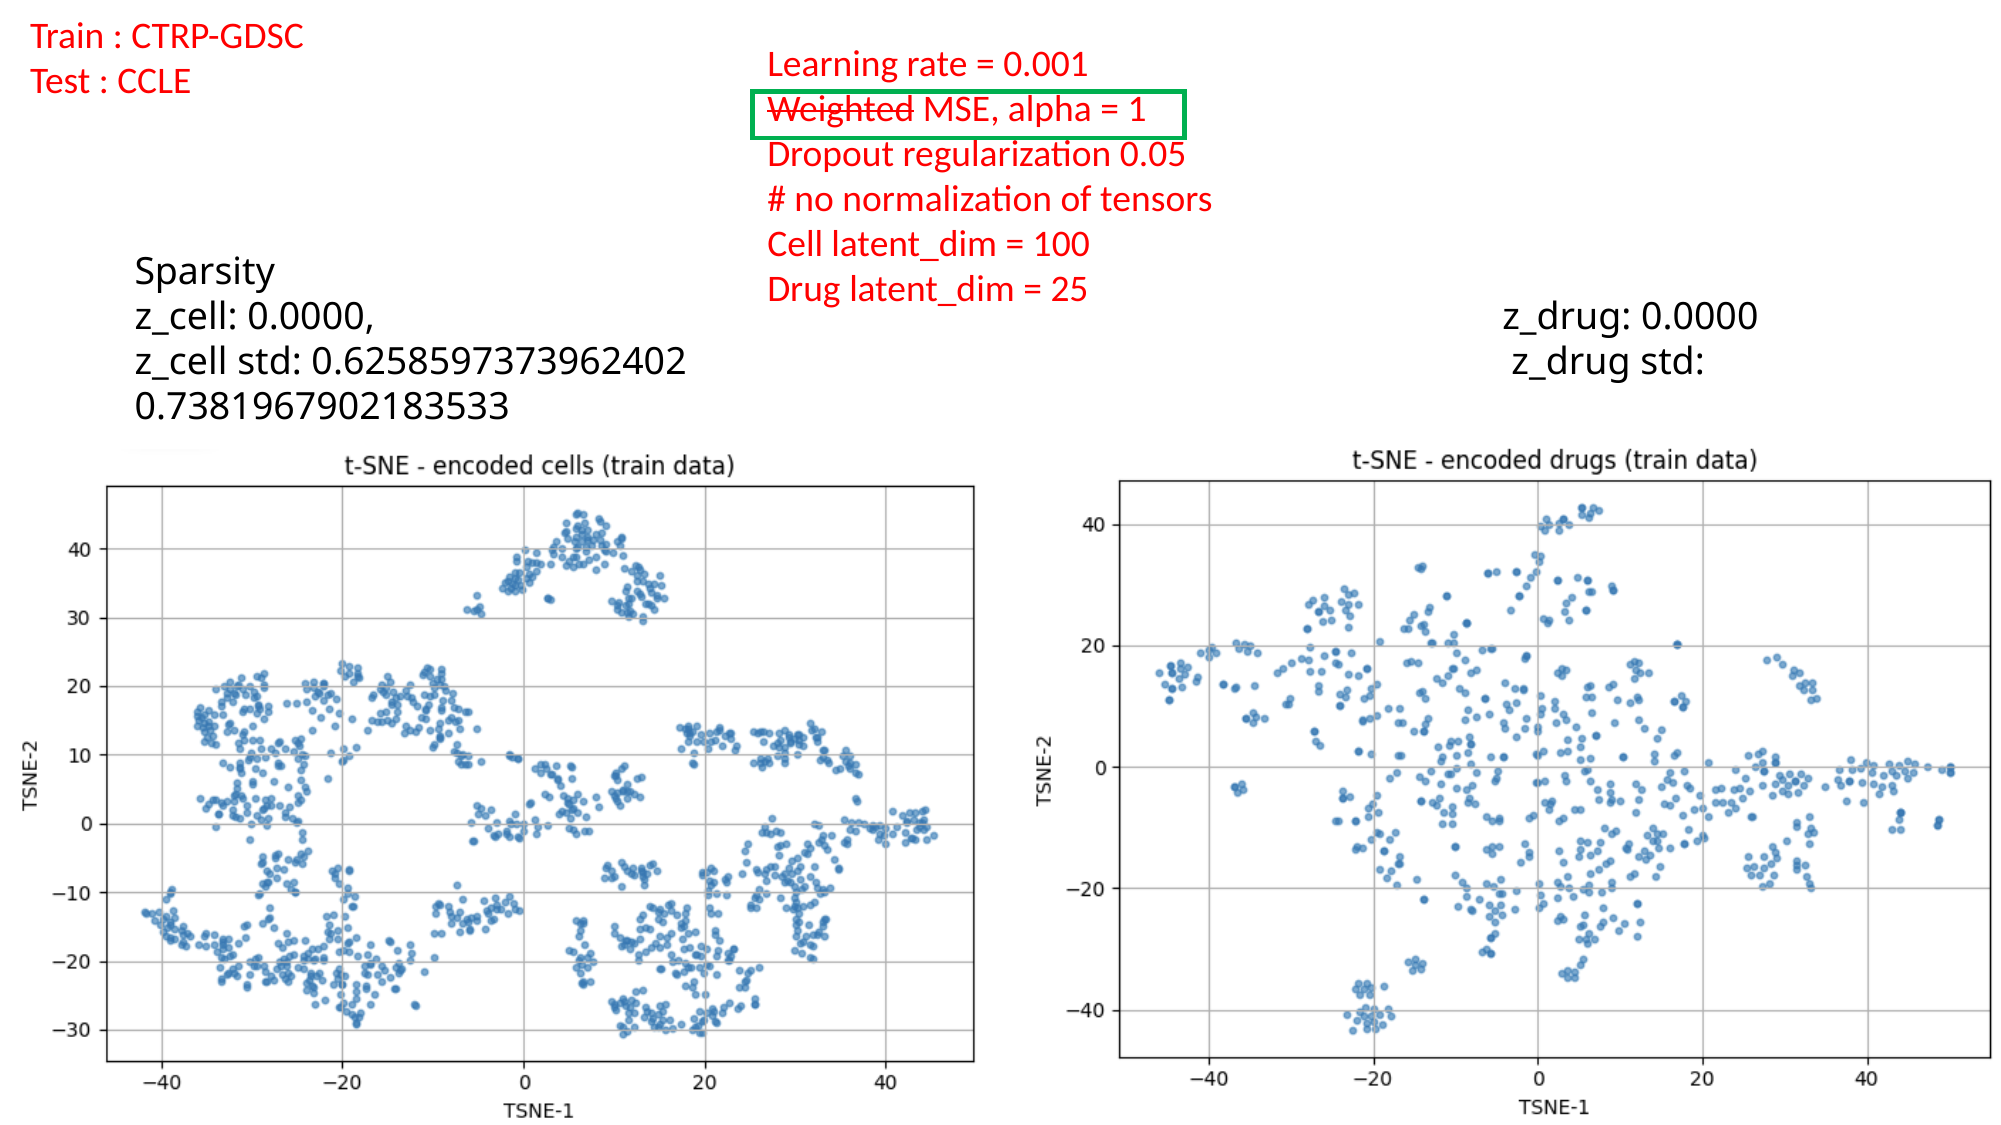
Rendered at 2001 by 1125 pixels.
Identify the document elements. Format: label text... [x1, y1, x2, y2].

text_box Learning rate = 0.001 Weighted MSE, alpha = 1 Dropout regularization 0.05 # no normalization of tensors Cell latent_dim = 100 Drug latent_dim = 25 [752, 31, 1311, 317]
picture [1021, 442, 2000, 1120]
text_box Sparsity z_cell: 0.0000, z_drug: 0.0000 z_cell std: 0.6258597373962402 z_drug std: 0.7381967902183533 [134, 246, 1972, 427]
text_box Train : CTRP-GDSC Test : CCLE [15, 3, 448, 108]
text_box [752, 90, 1186, 139]
picture [0, 449, 979, 1125]
